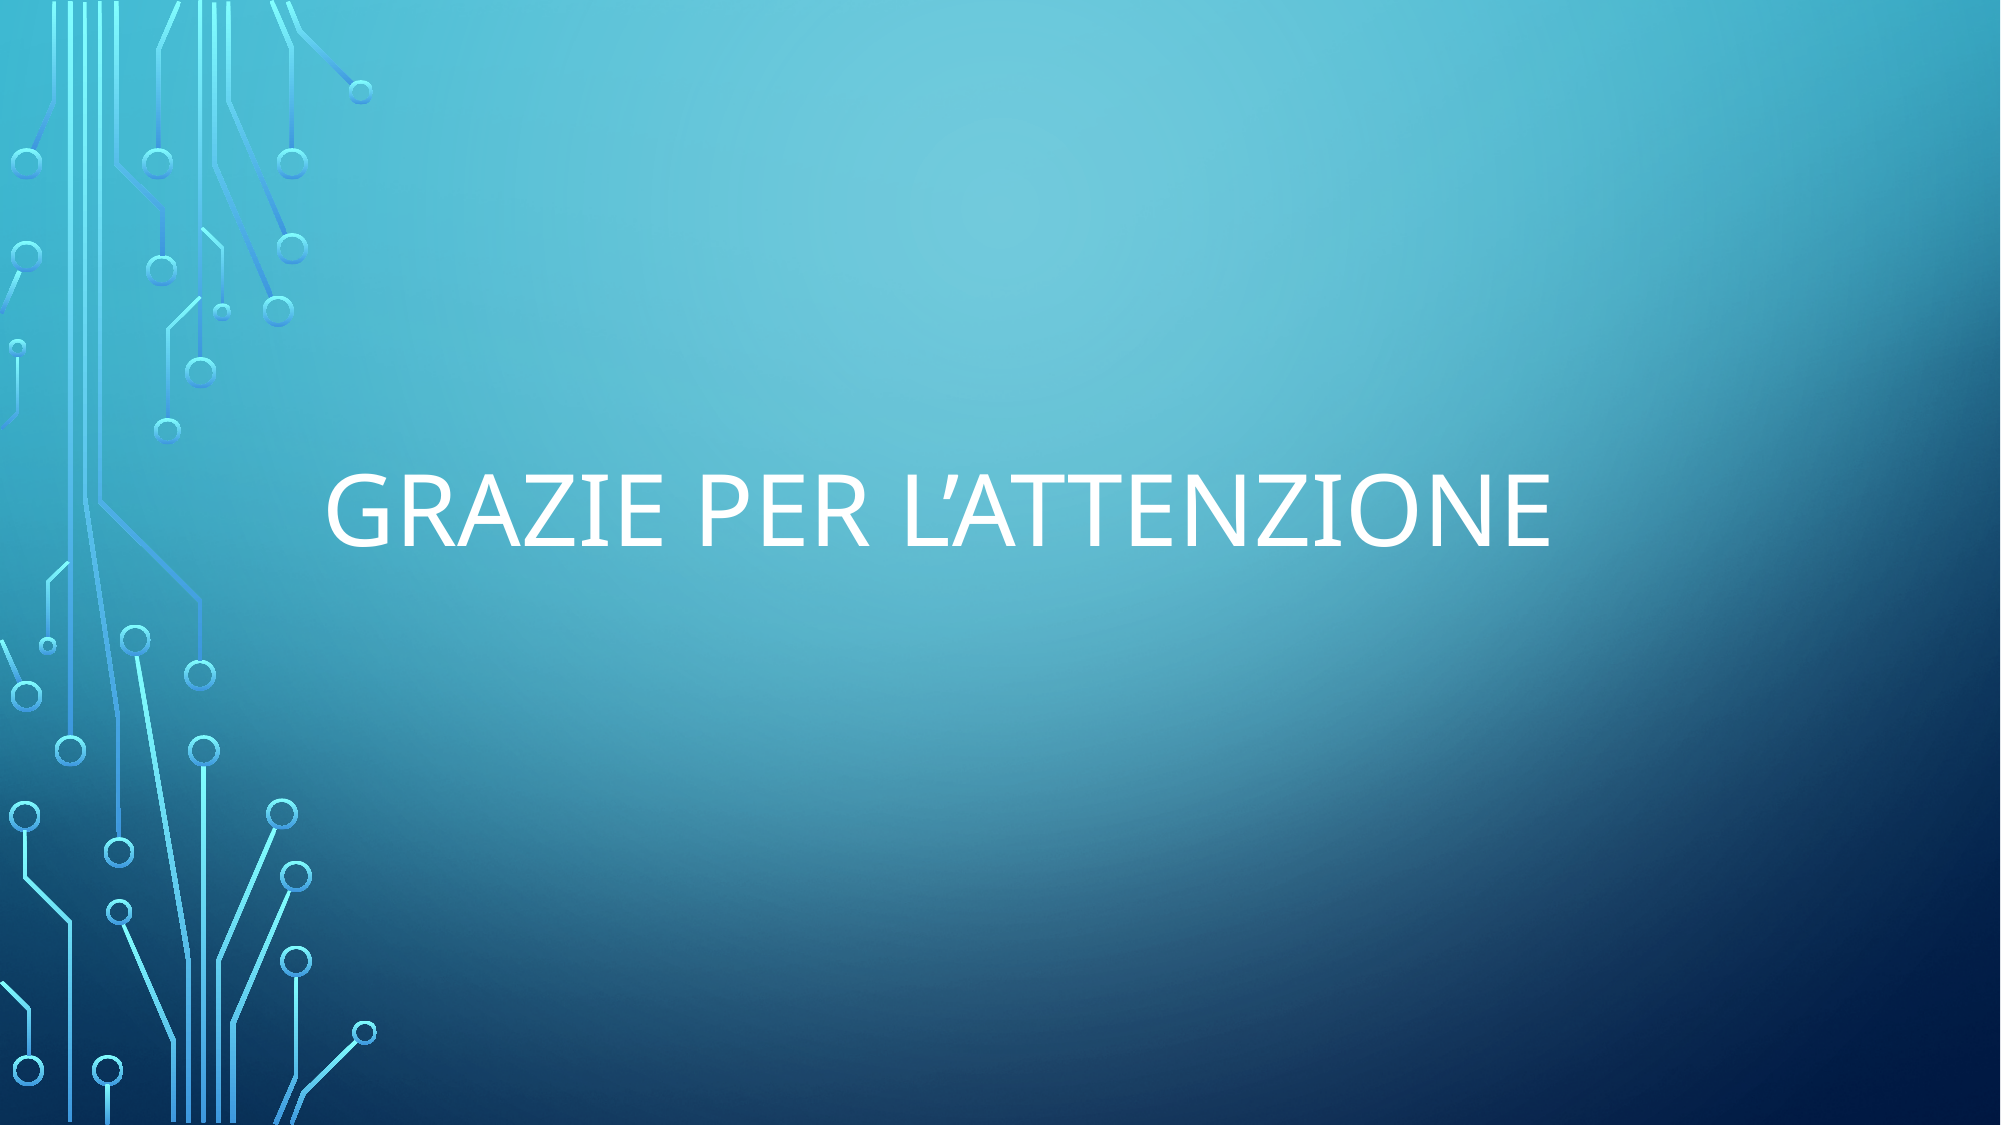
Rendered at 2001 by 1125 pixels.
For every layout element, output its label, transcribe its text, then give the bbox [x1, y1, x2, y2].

title Grazie per L’attenzione [307, 184, 1750, 576]
